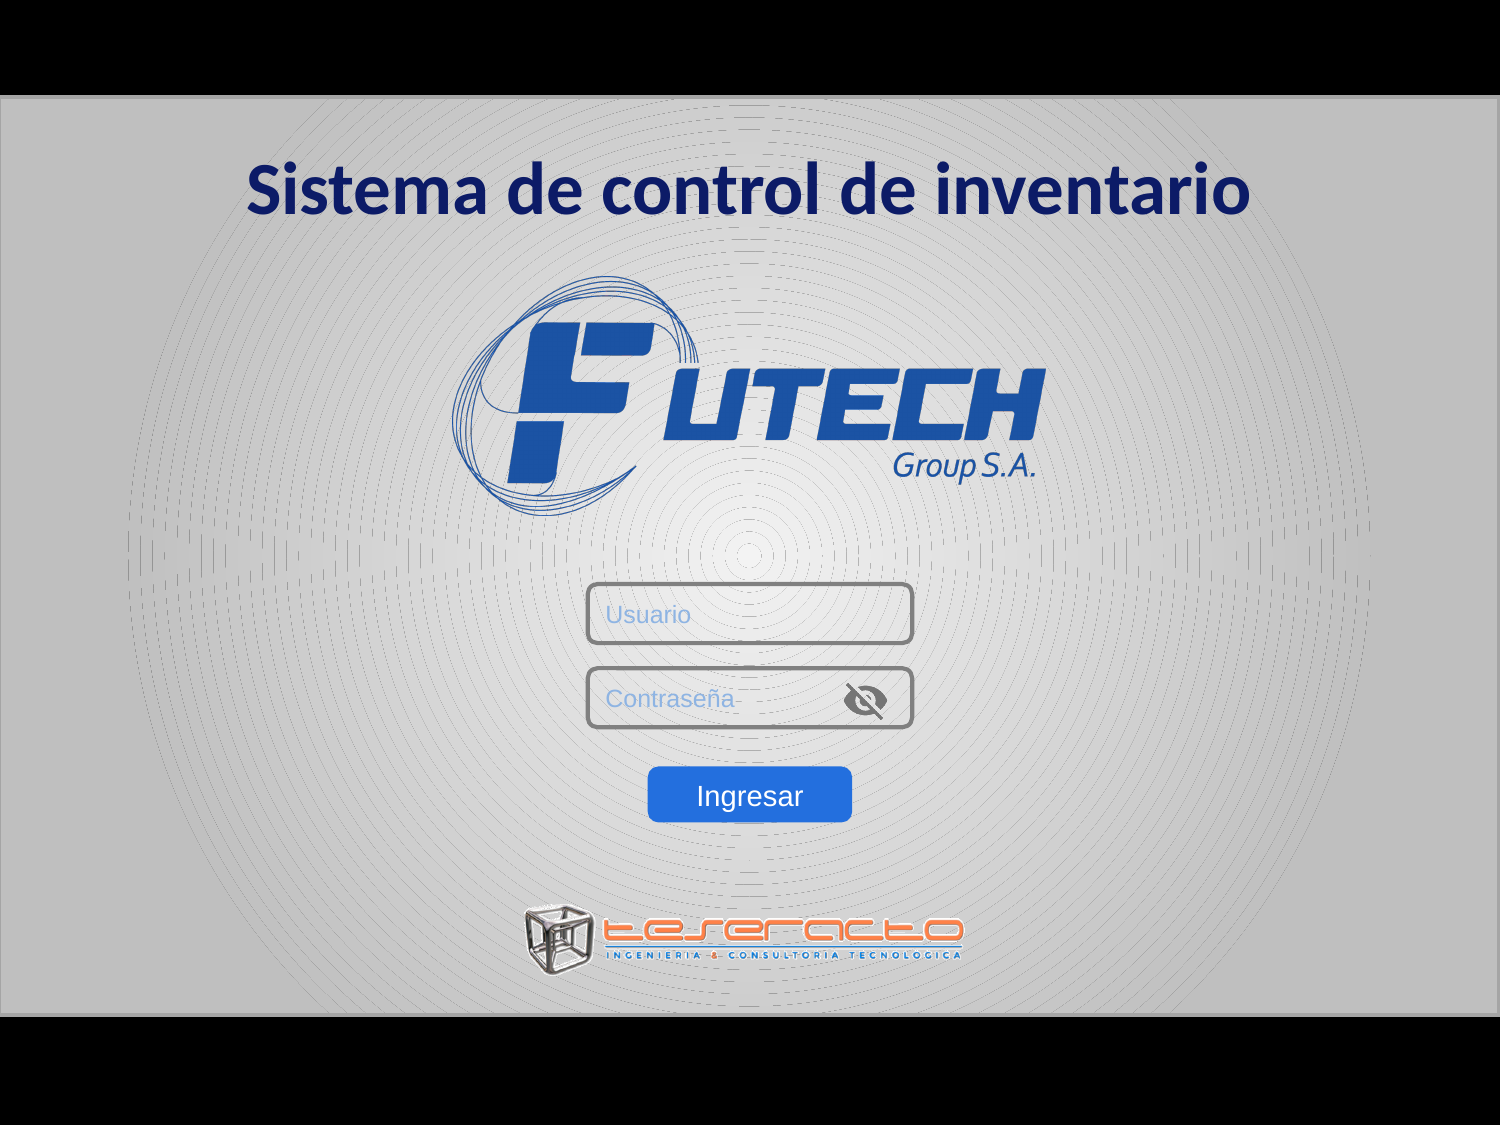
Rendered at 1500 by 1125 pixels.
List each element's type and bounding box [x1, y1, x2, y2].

picture [452, 276, 1046, 517]
text_box [0, 96, 1500, 1015]
picture [832, 672, 896, 727]
